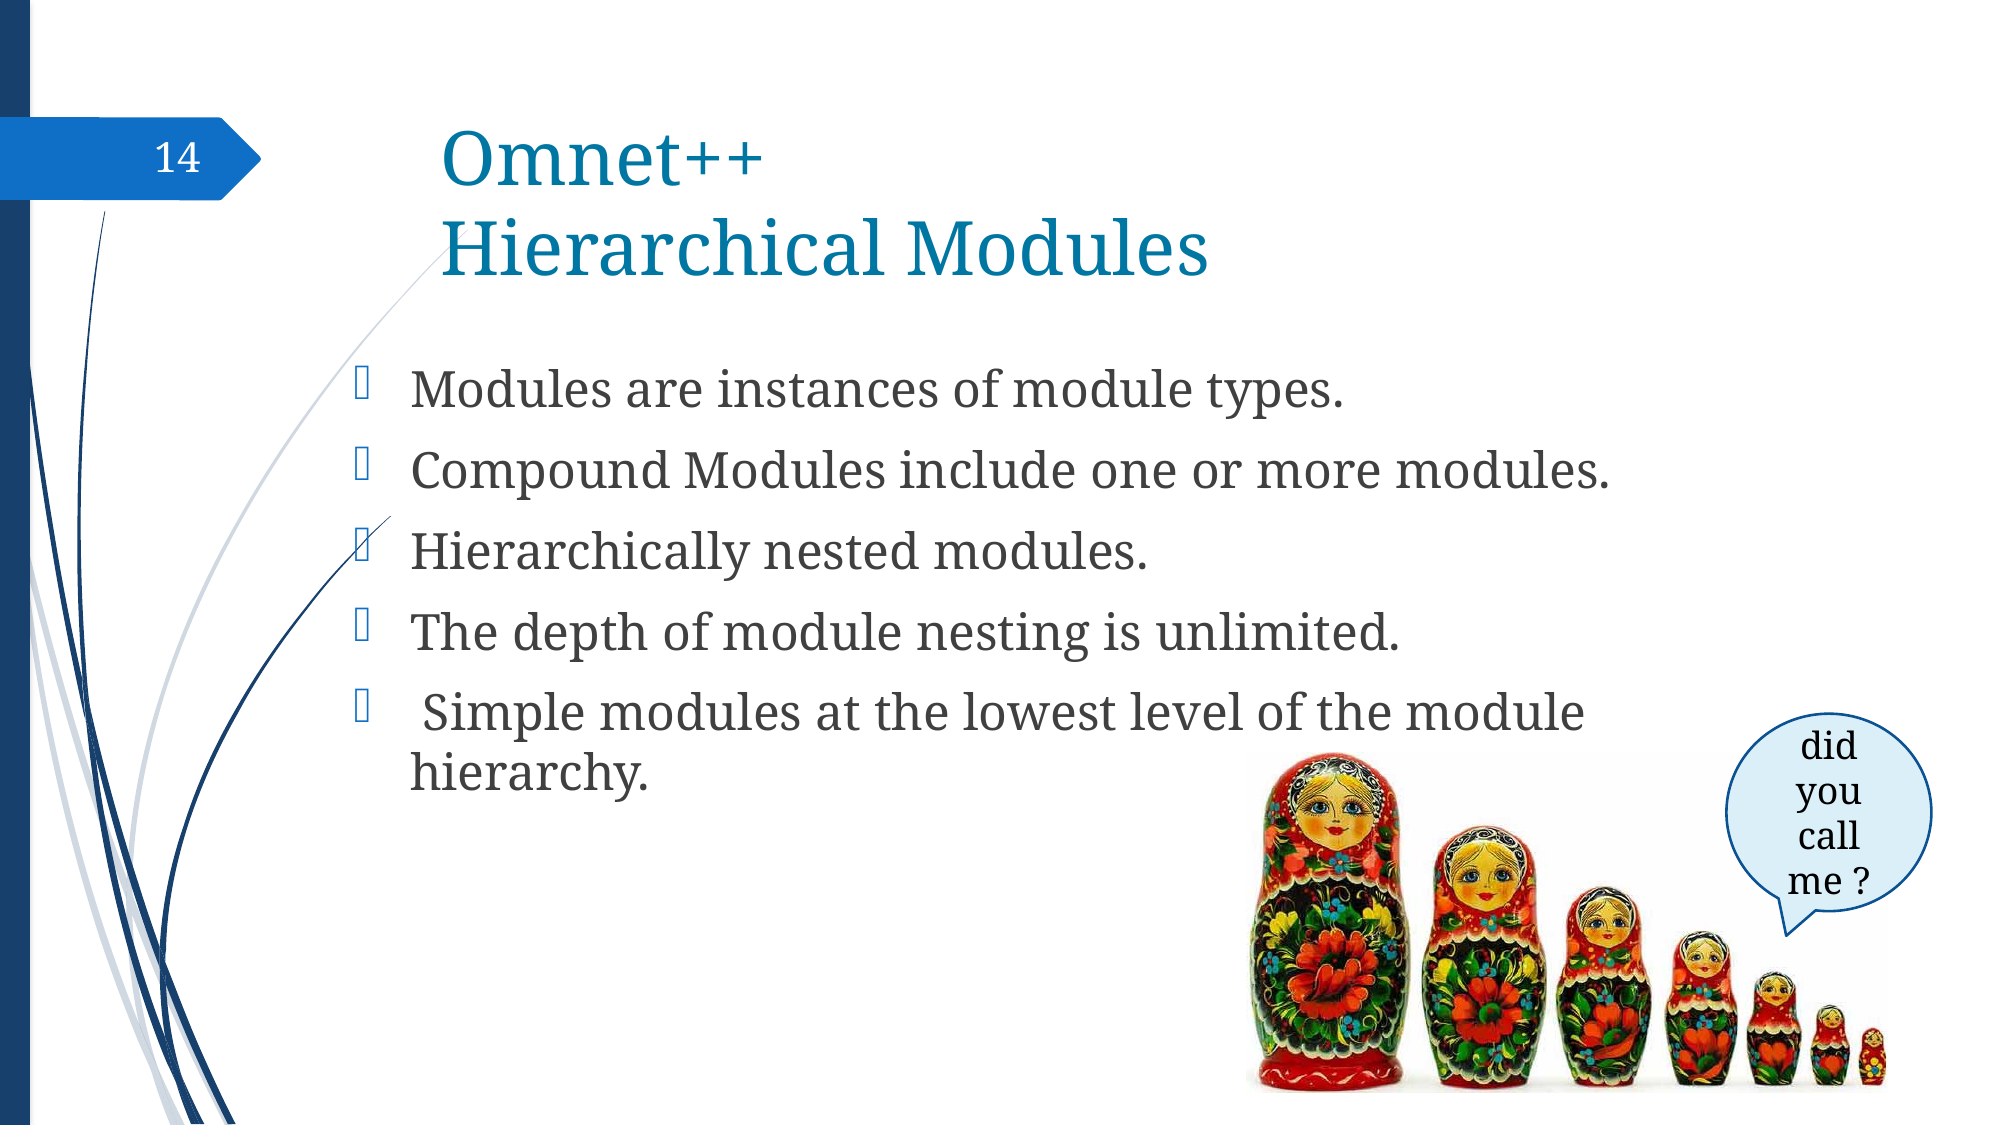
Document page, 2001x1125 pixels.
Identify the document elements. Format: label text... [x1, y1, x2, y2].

slide_number 14 [87, 129, 216, 190]
title Omnet++ Hierarchical Modules [425, 102, 1888, 313]
text_box did you call me ? [1747, 712, 1933, 892]
picture [1246, 752, 1888, 1094]
list Modules are instances of module types. Compound Modules include one or more modules. Hierarchically nested modules. The depth of module nesting is unlimited. Simple modules at the lowest level of the module hierarchy. [338, 350, 1802, 970]
